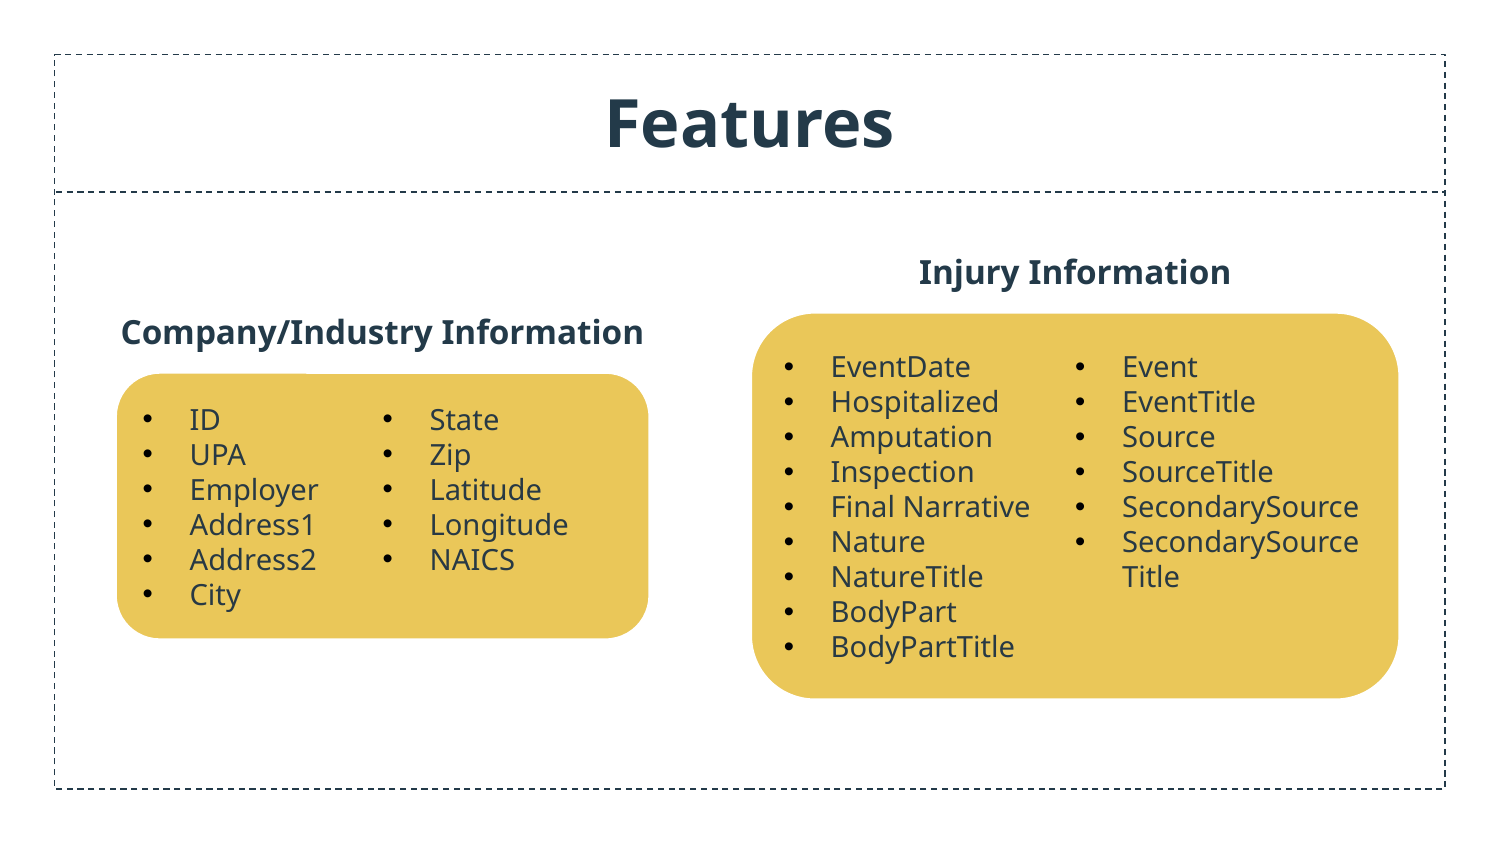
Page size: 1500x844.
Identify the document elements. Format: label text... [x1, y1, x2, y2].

text_box ID UPA Employer Address1 Address2 City State Zip Latitude Longitude NAICS [112, 369, 653, 643]
text_box Injury Information [904, 243, 1247, 299]
text_box Features [60, 66, 1440, 180]
text_box Company/Industry Information [105, 303, 660, 359]
text_box EventDate Hospitalized Amputation Inspection Final Narrative Nature NatureTitle BodyPart BodyPartTitle Event EventTitle Source SourceTitle SecondarySource SecondarySourceTitle [747, 309, 1403, 703]
